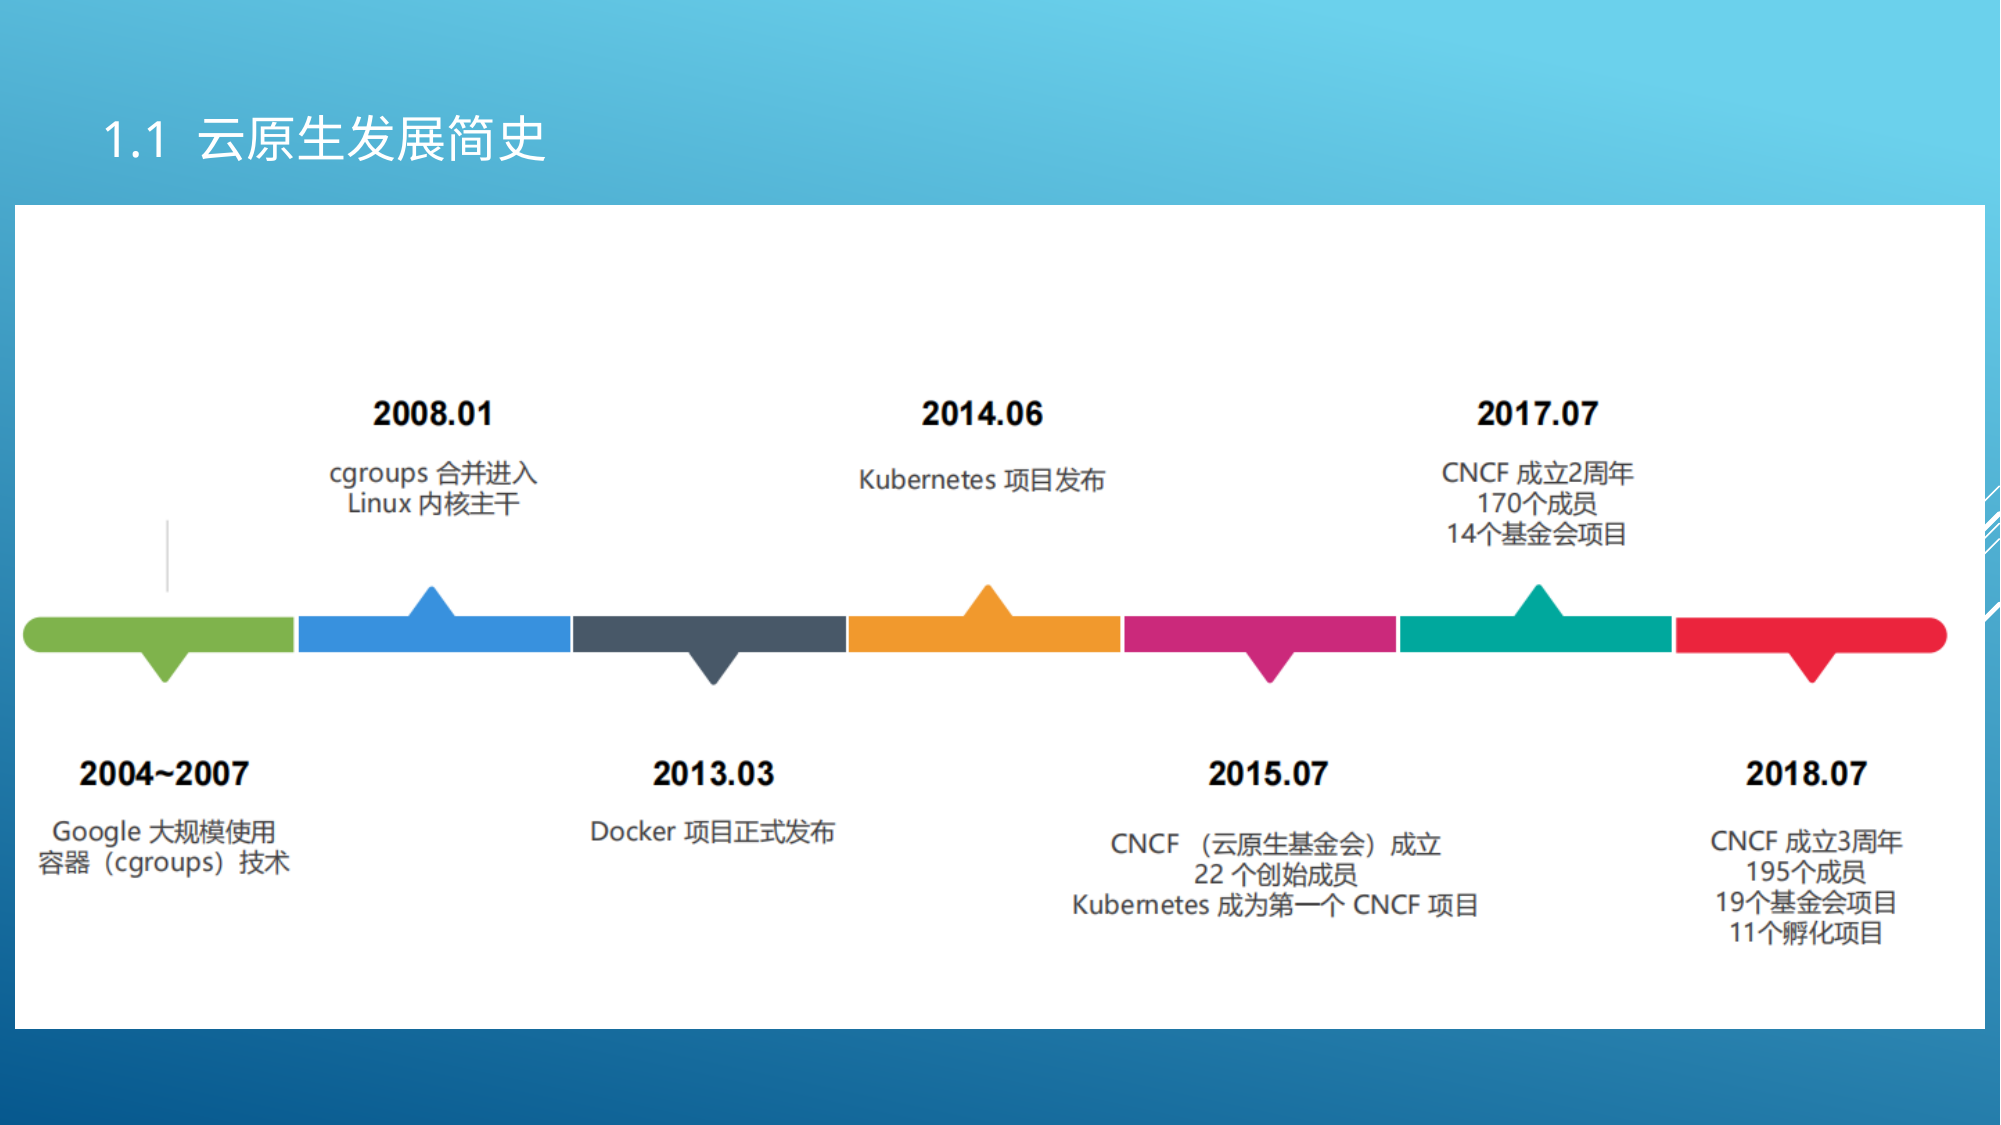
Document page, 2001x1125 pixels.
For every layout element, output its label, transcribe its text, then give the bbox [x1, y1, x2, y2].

picture [15, 204, 1985, 1029]
text_box 1.1 云原生发展简史 [86, 99, 596, 175]
